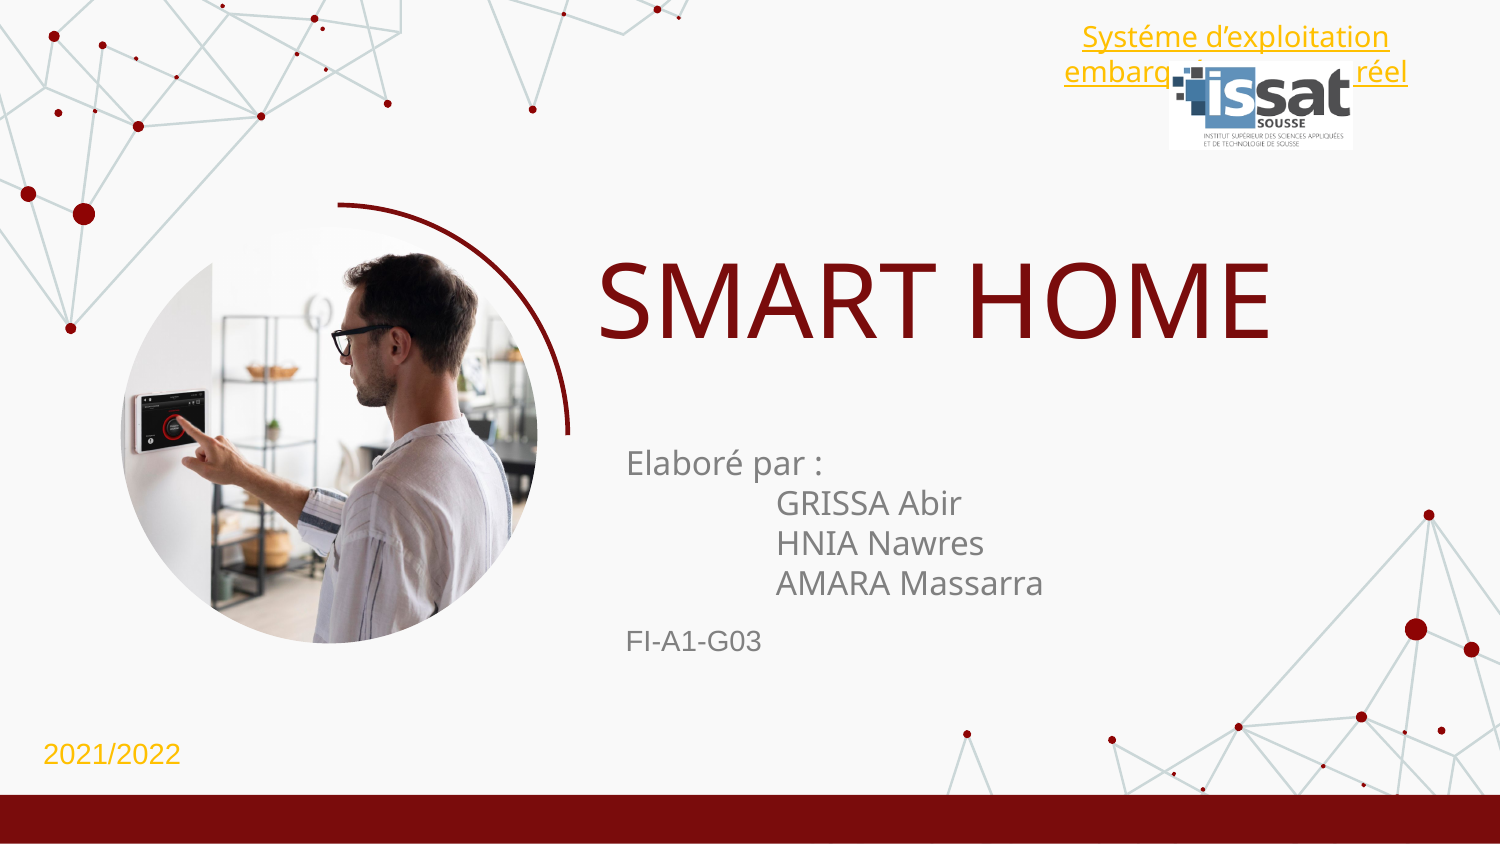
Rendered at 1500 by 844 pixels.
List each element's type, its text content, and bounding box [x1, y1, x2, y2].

title SMART HOME [581, 219, 1392, 381]
picture [120, 226, 538, 644]
text_box [337, 204, 432, 225]
text_box [542, 329, 568, 436]
picture [1168, 61, 1353, 150]
subtitle Elaboré par : GRISSA Abir HNIA Nawres AMARA Massarra [610, 427, 1083, 634]
text_box FI-A1-G03 [610, 615, 785, 665]
text_box 2021/2022 [28, 727, 213, 778]
text_box Systéme d’exploitation embarqués et temps réel [986, 10, 1486, 96]
